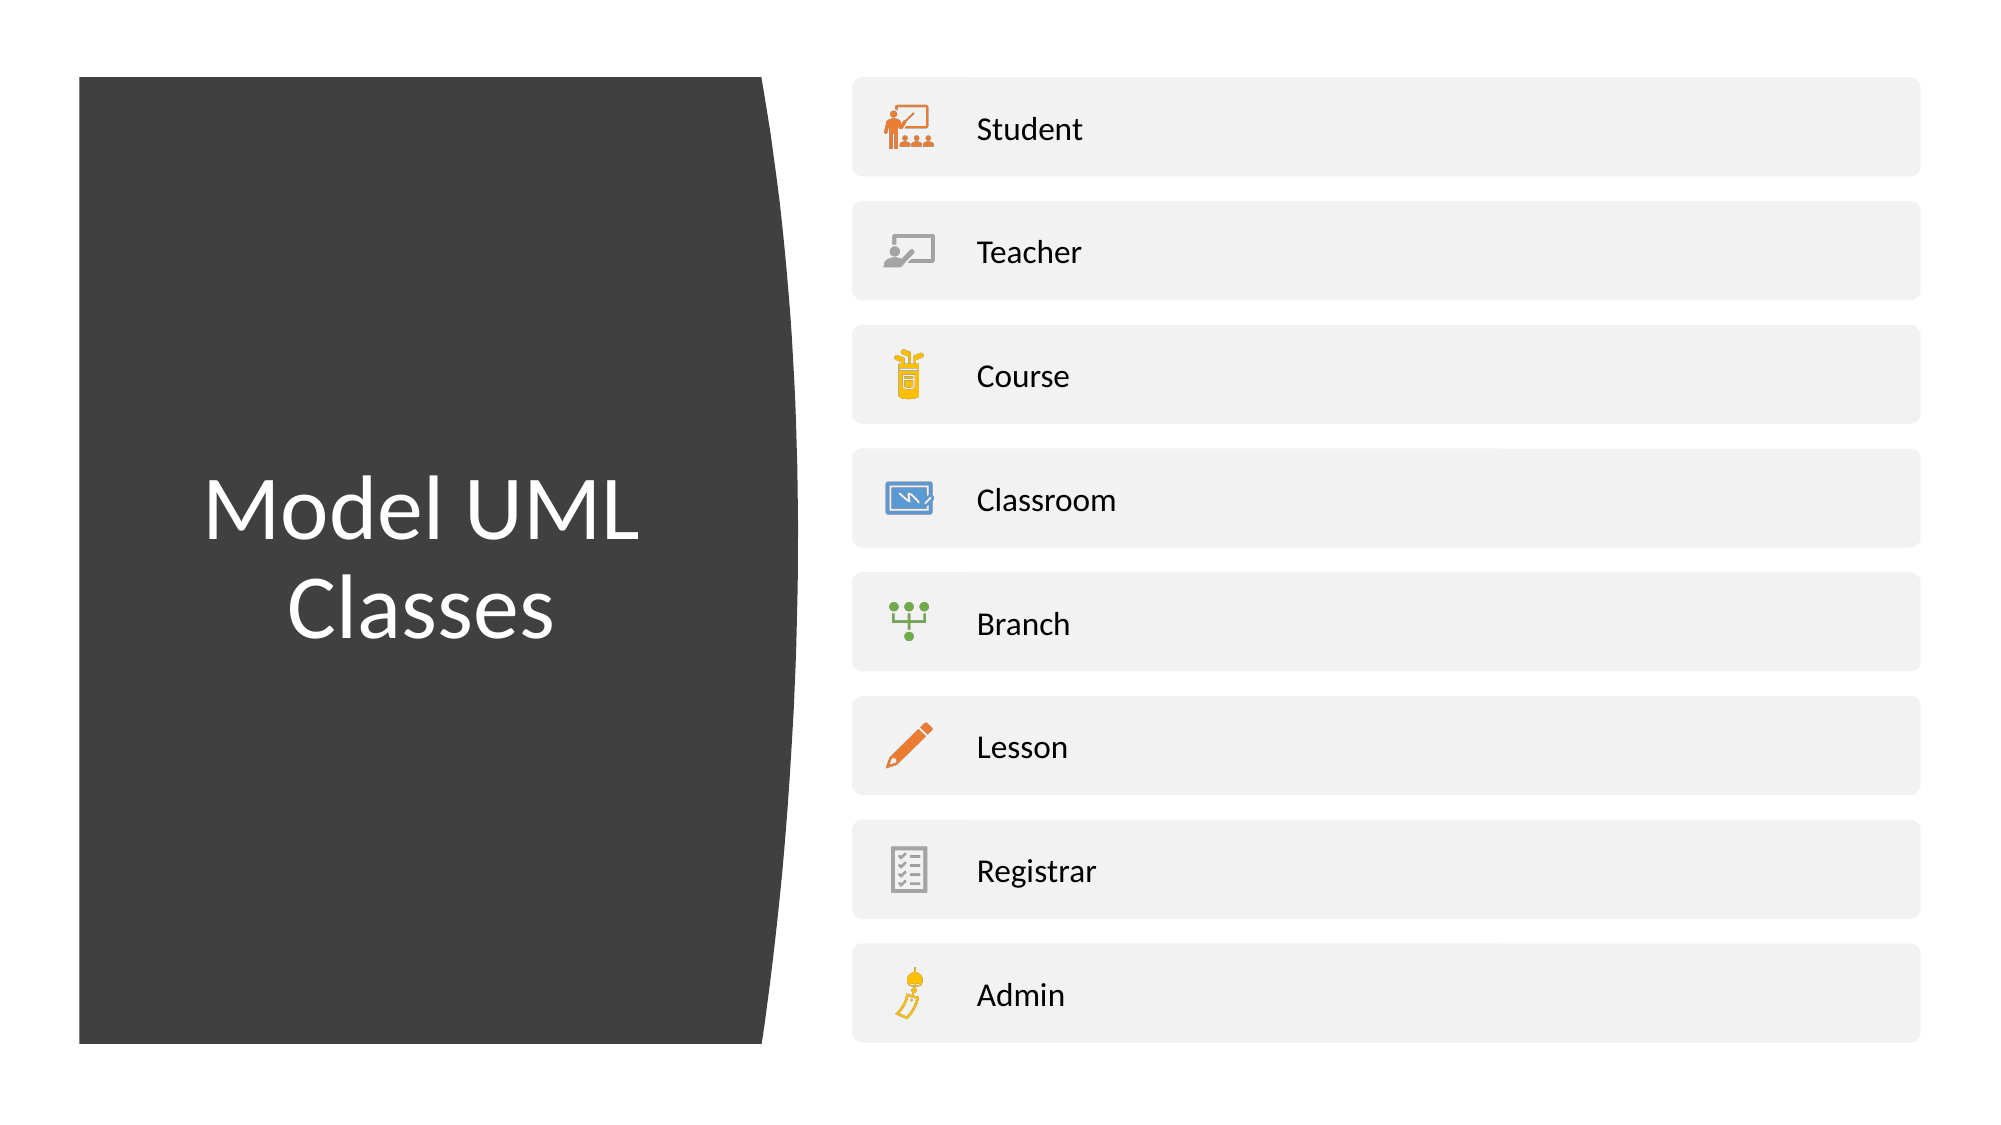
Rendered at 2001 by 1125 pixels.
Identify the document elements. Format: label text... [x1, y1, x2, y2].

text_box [851, 77, 1921, 1043]
text_box [79, 77, 799, 1044]
title Model UML Classes [141, 166, 702, 953]
